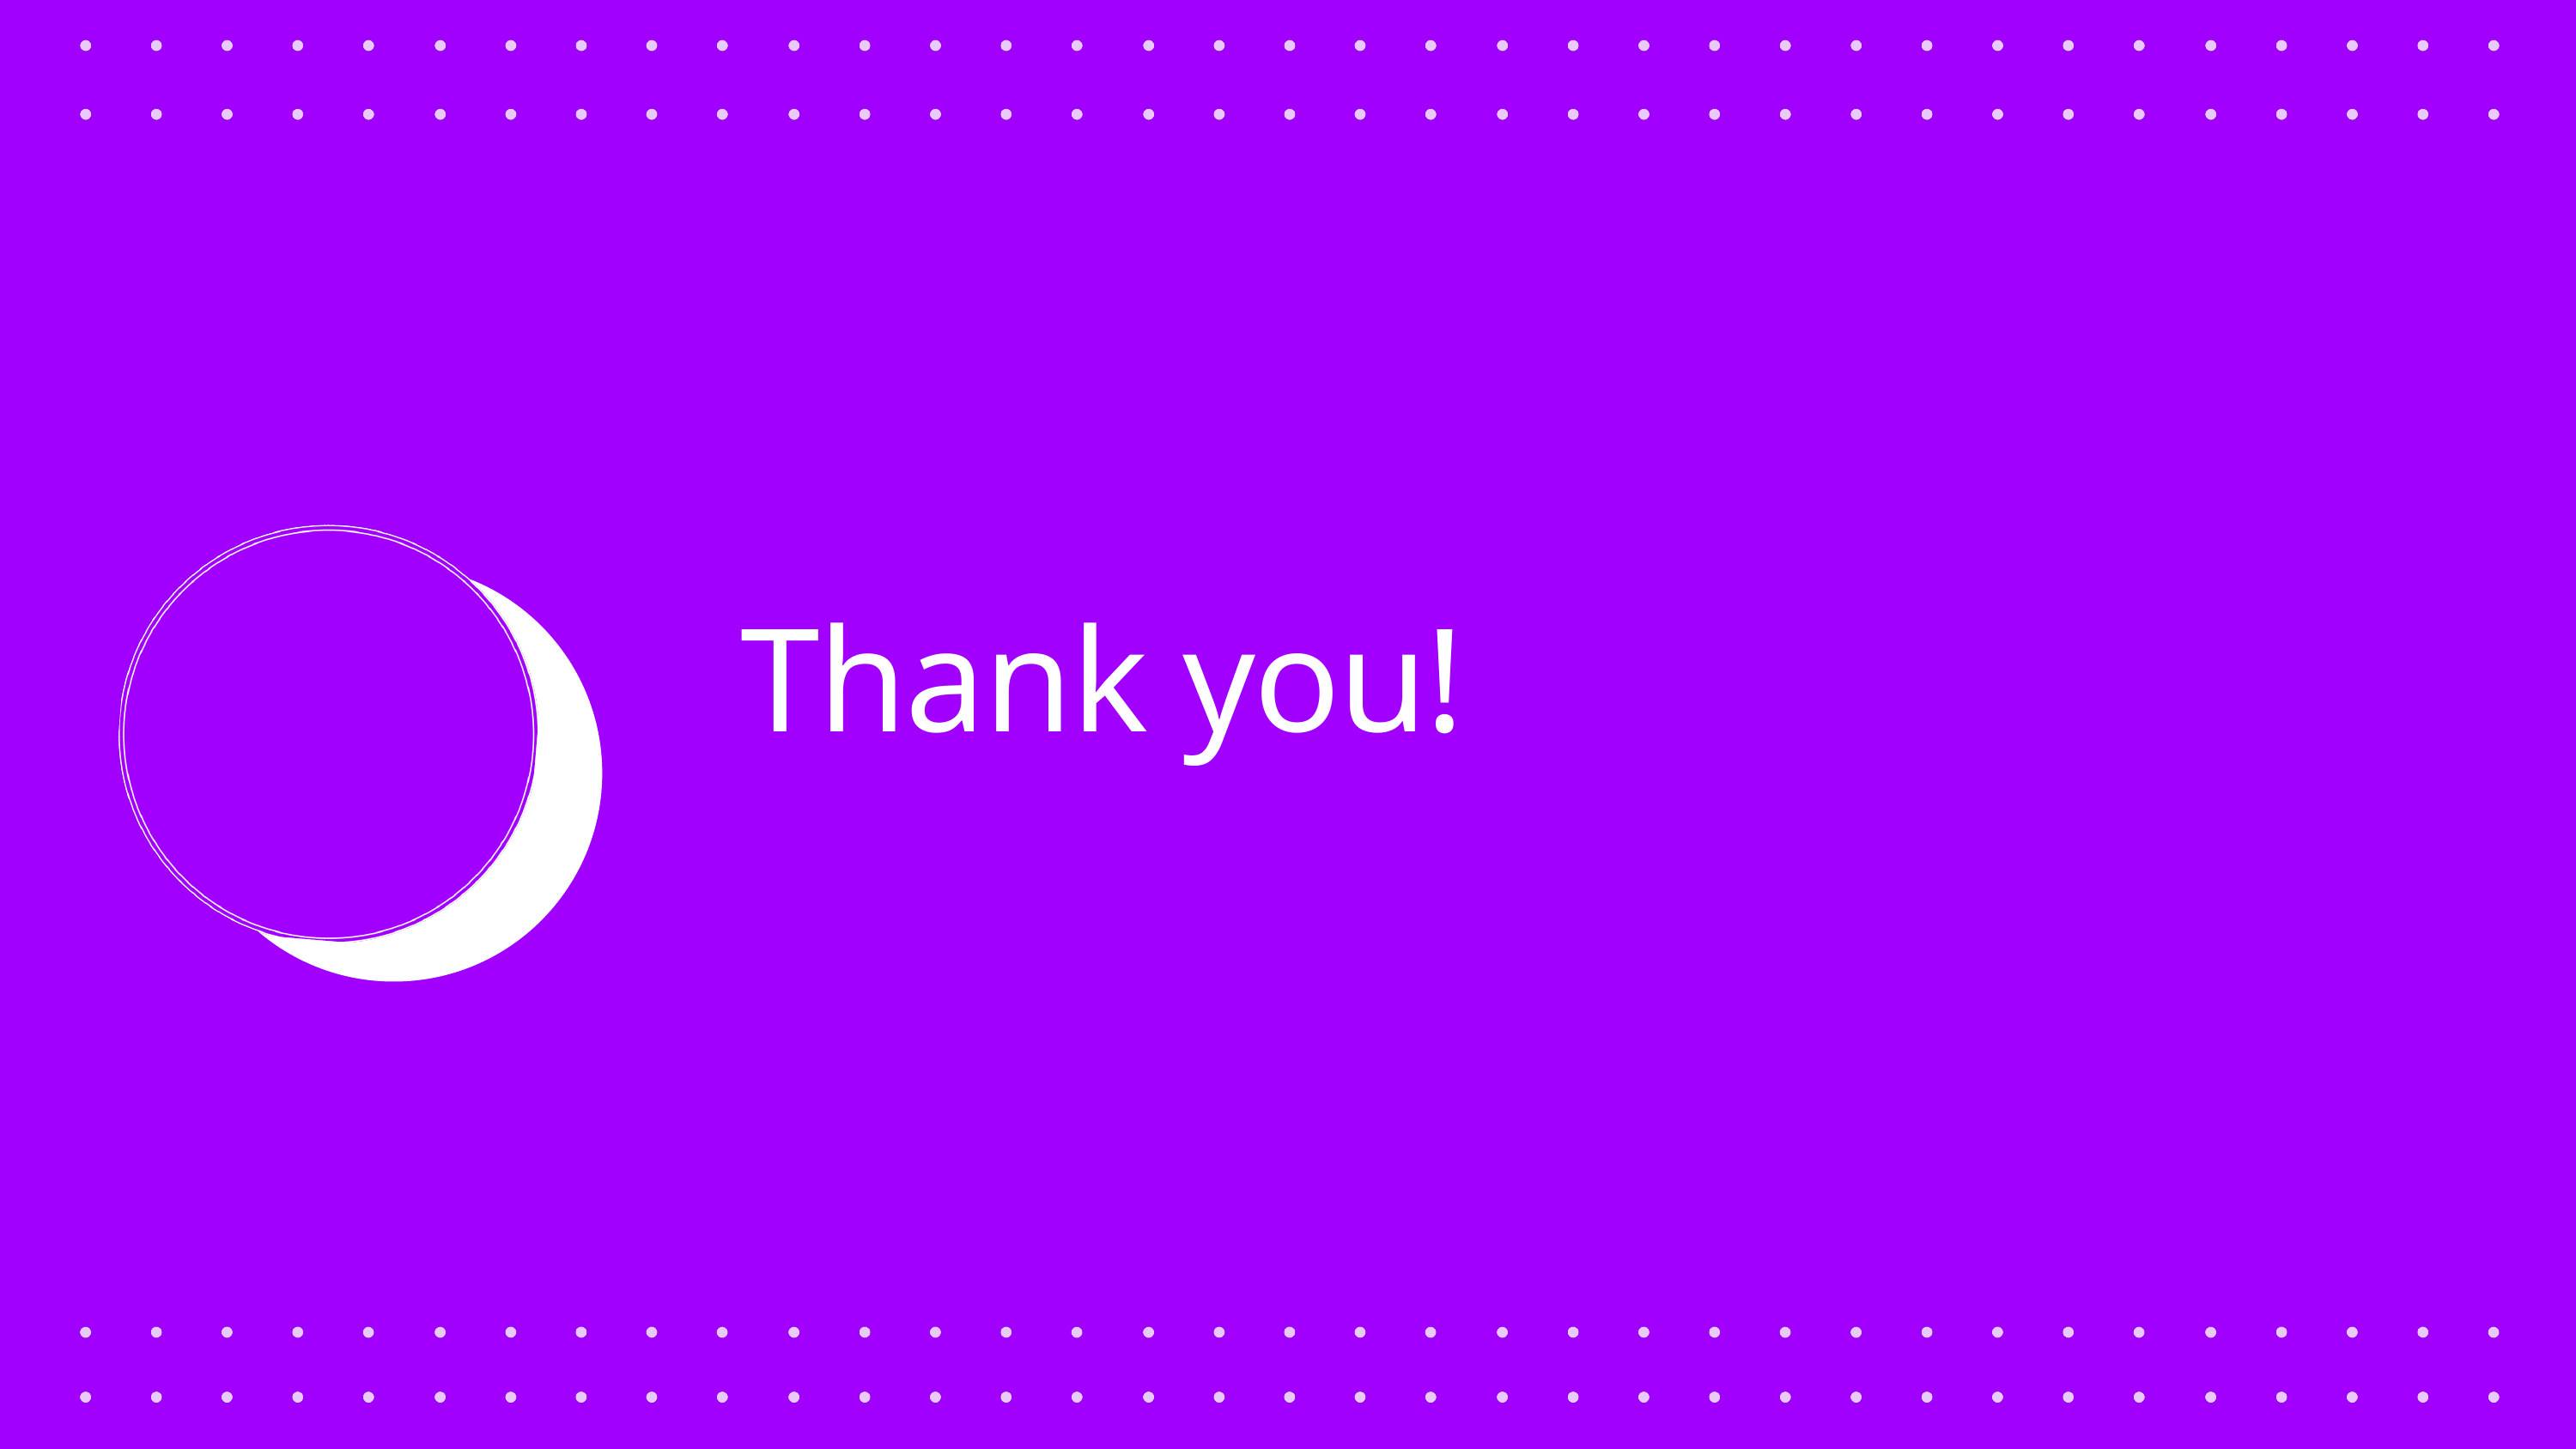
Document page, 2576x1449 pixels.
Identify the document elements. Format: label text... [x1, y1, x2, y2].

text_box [102, 506, 603, 982]
text_box Thank you! [657, 588, 1465, 761]
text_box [72, 1322, 2504, 1449]
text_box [72, 0, 2504, 124]
